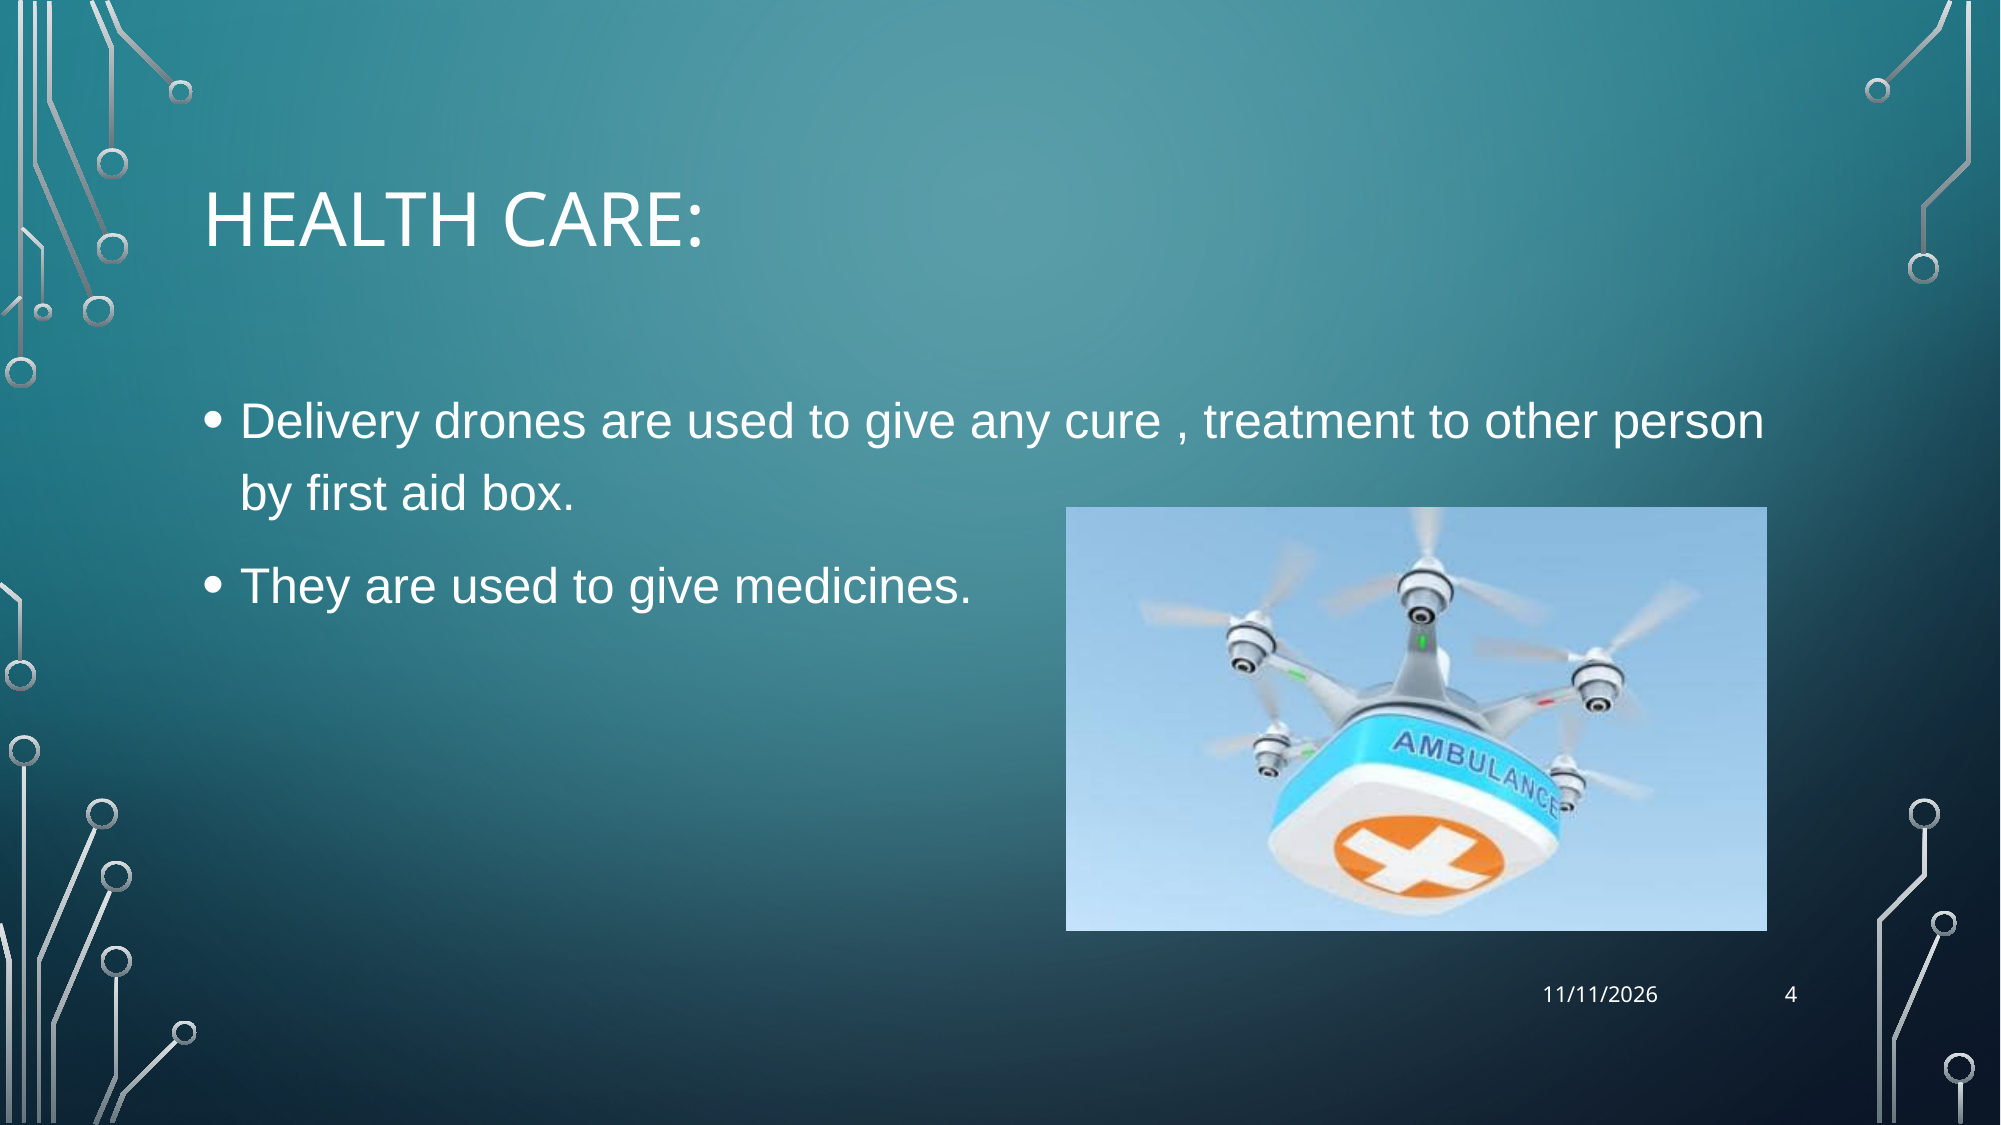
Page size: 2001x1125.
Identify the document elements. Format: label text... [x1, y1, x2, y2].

list Delivery drones are used to give any cure , treatment to other person by first aid box. They are used to give medicines. [187, 369, 1813, 950]
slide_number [1223, 965, 1674, 1025]
title Health care: [187, 101, 1813, 344]
picture [1065, 506, 1767, 931]
slide_number 4 [1685, 965, 1813, 1025]
